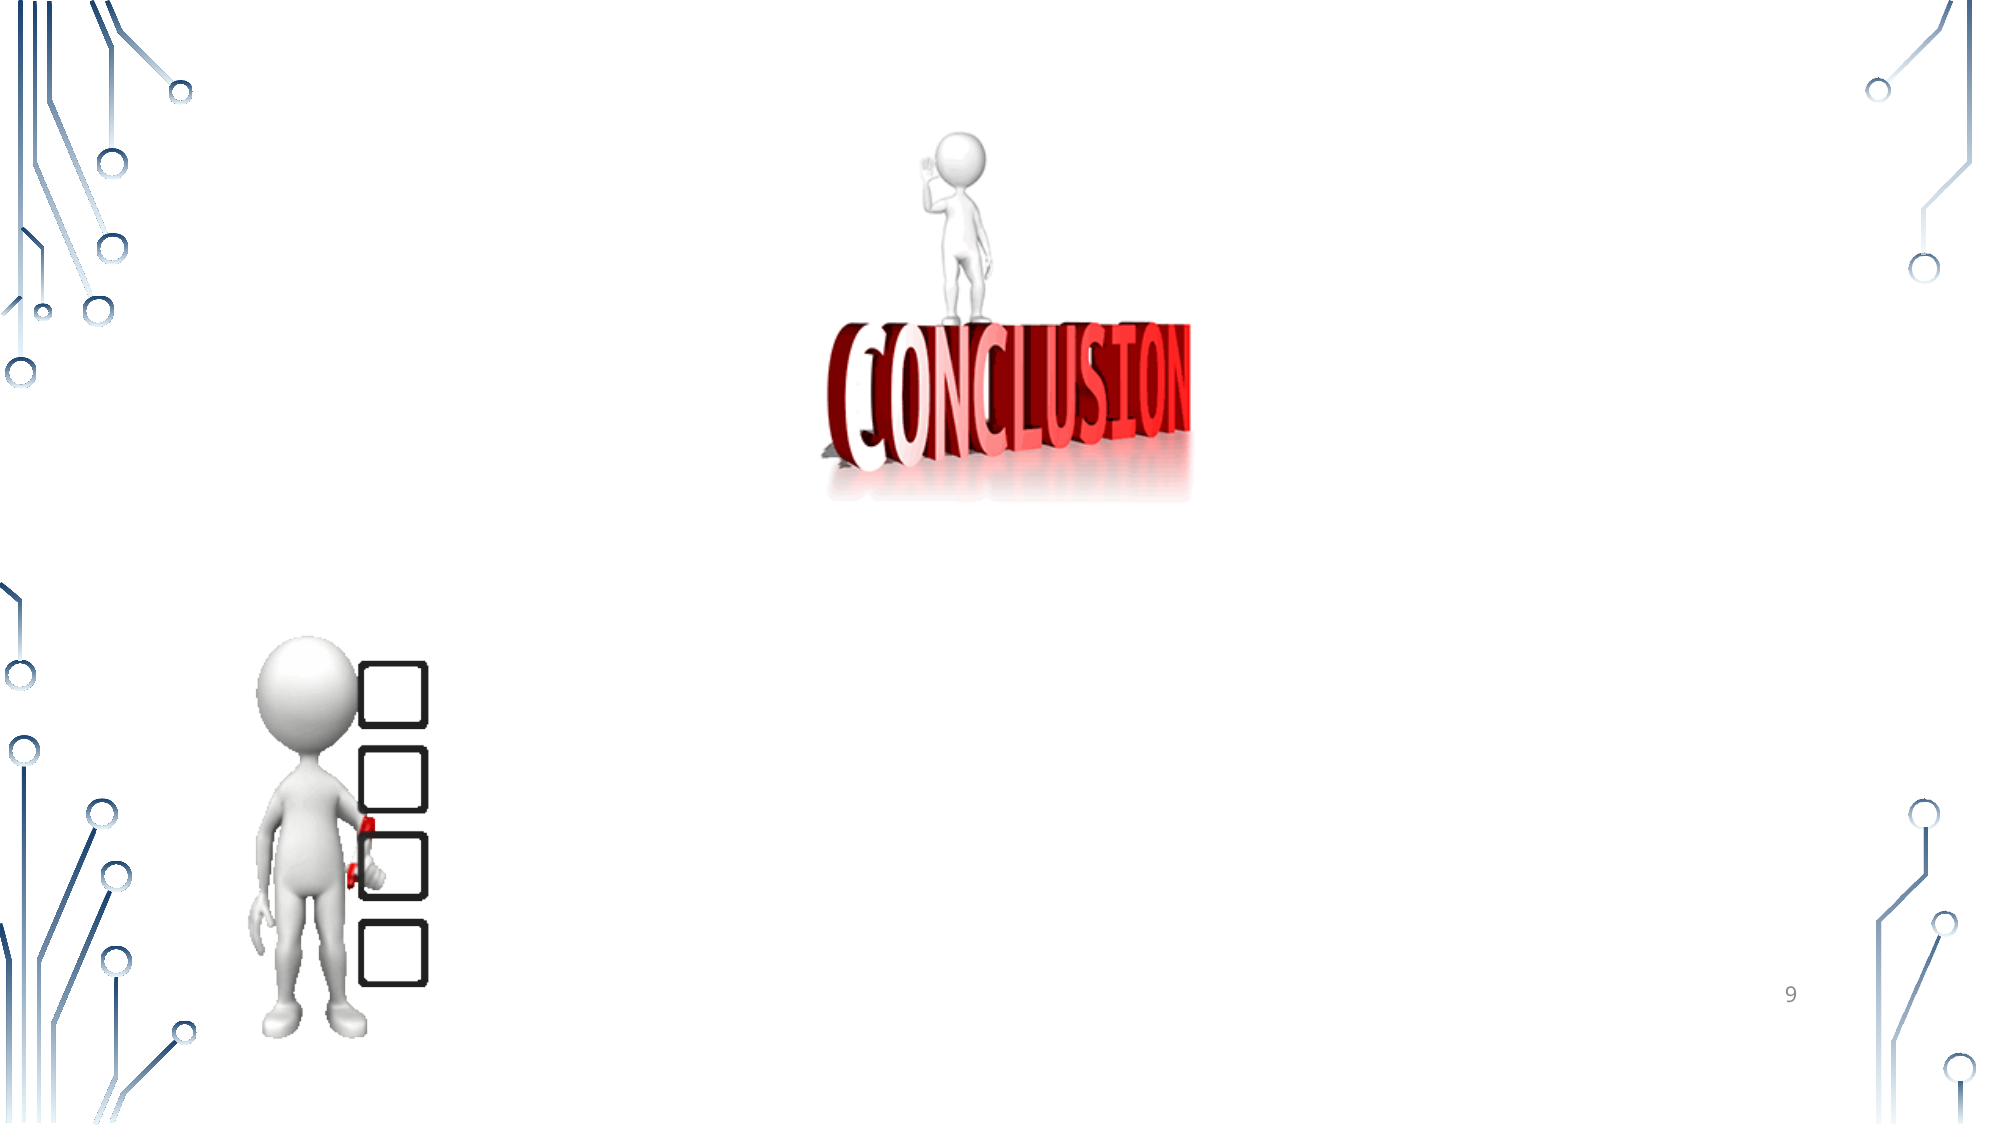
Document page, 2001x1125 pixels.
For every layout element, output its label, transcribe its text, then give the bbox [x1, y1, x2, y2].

picture [190, 627, 473, 1098]
picture [810, 122, 1202, 514]
slide_number 9 [1685, 965, 1813, 1025]
